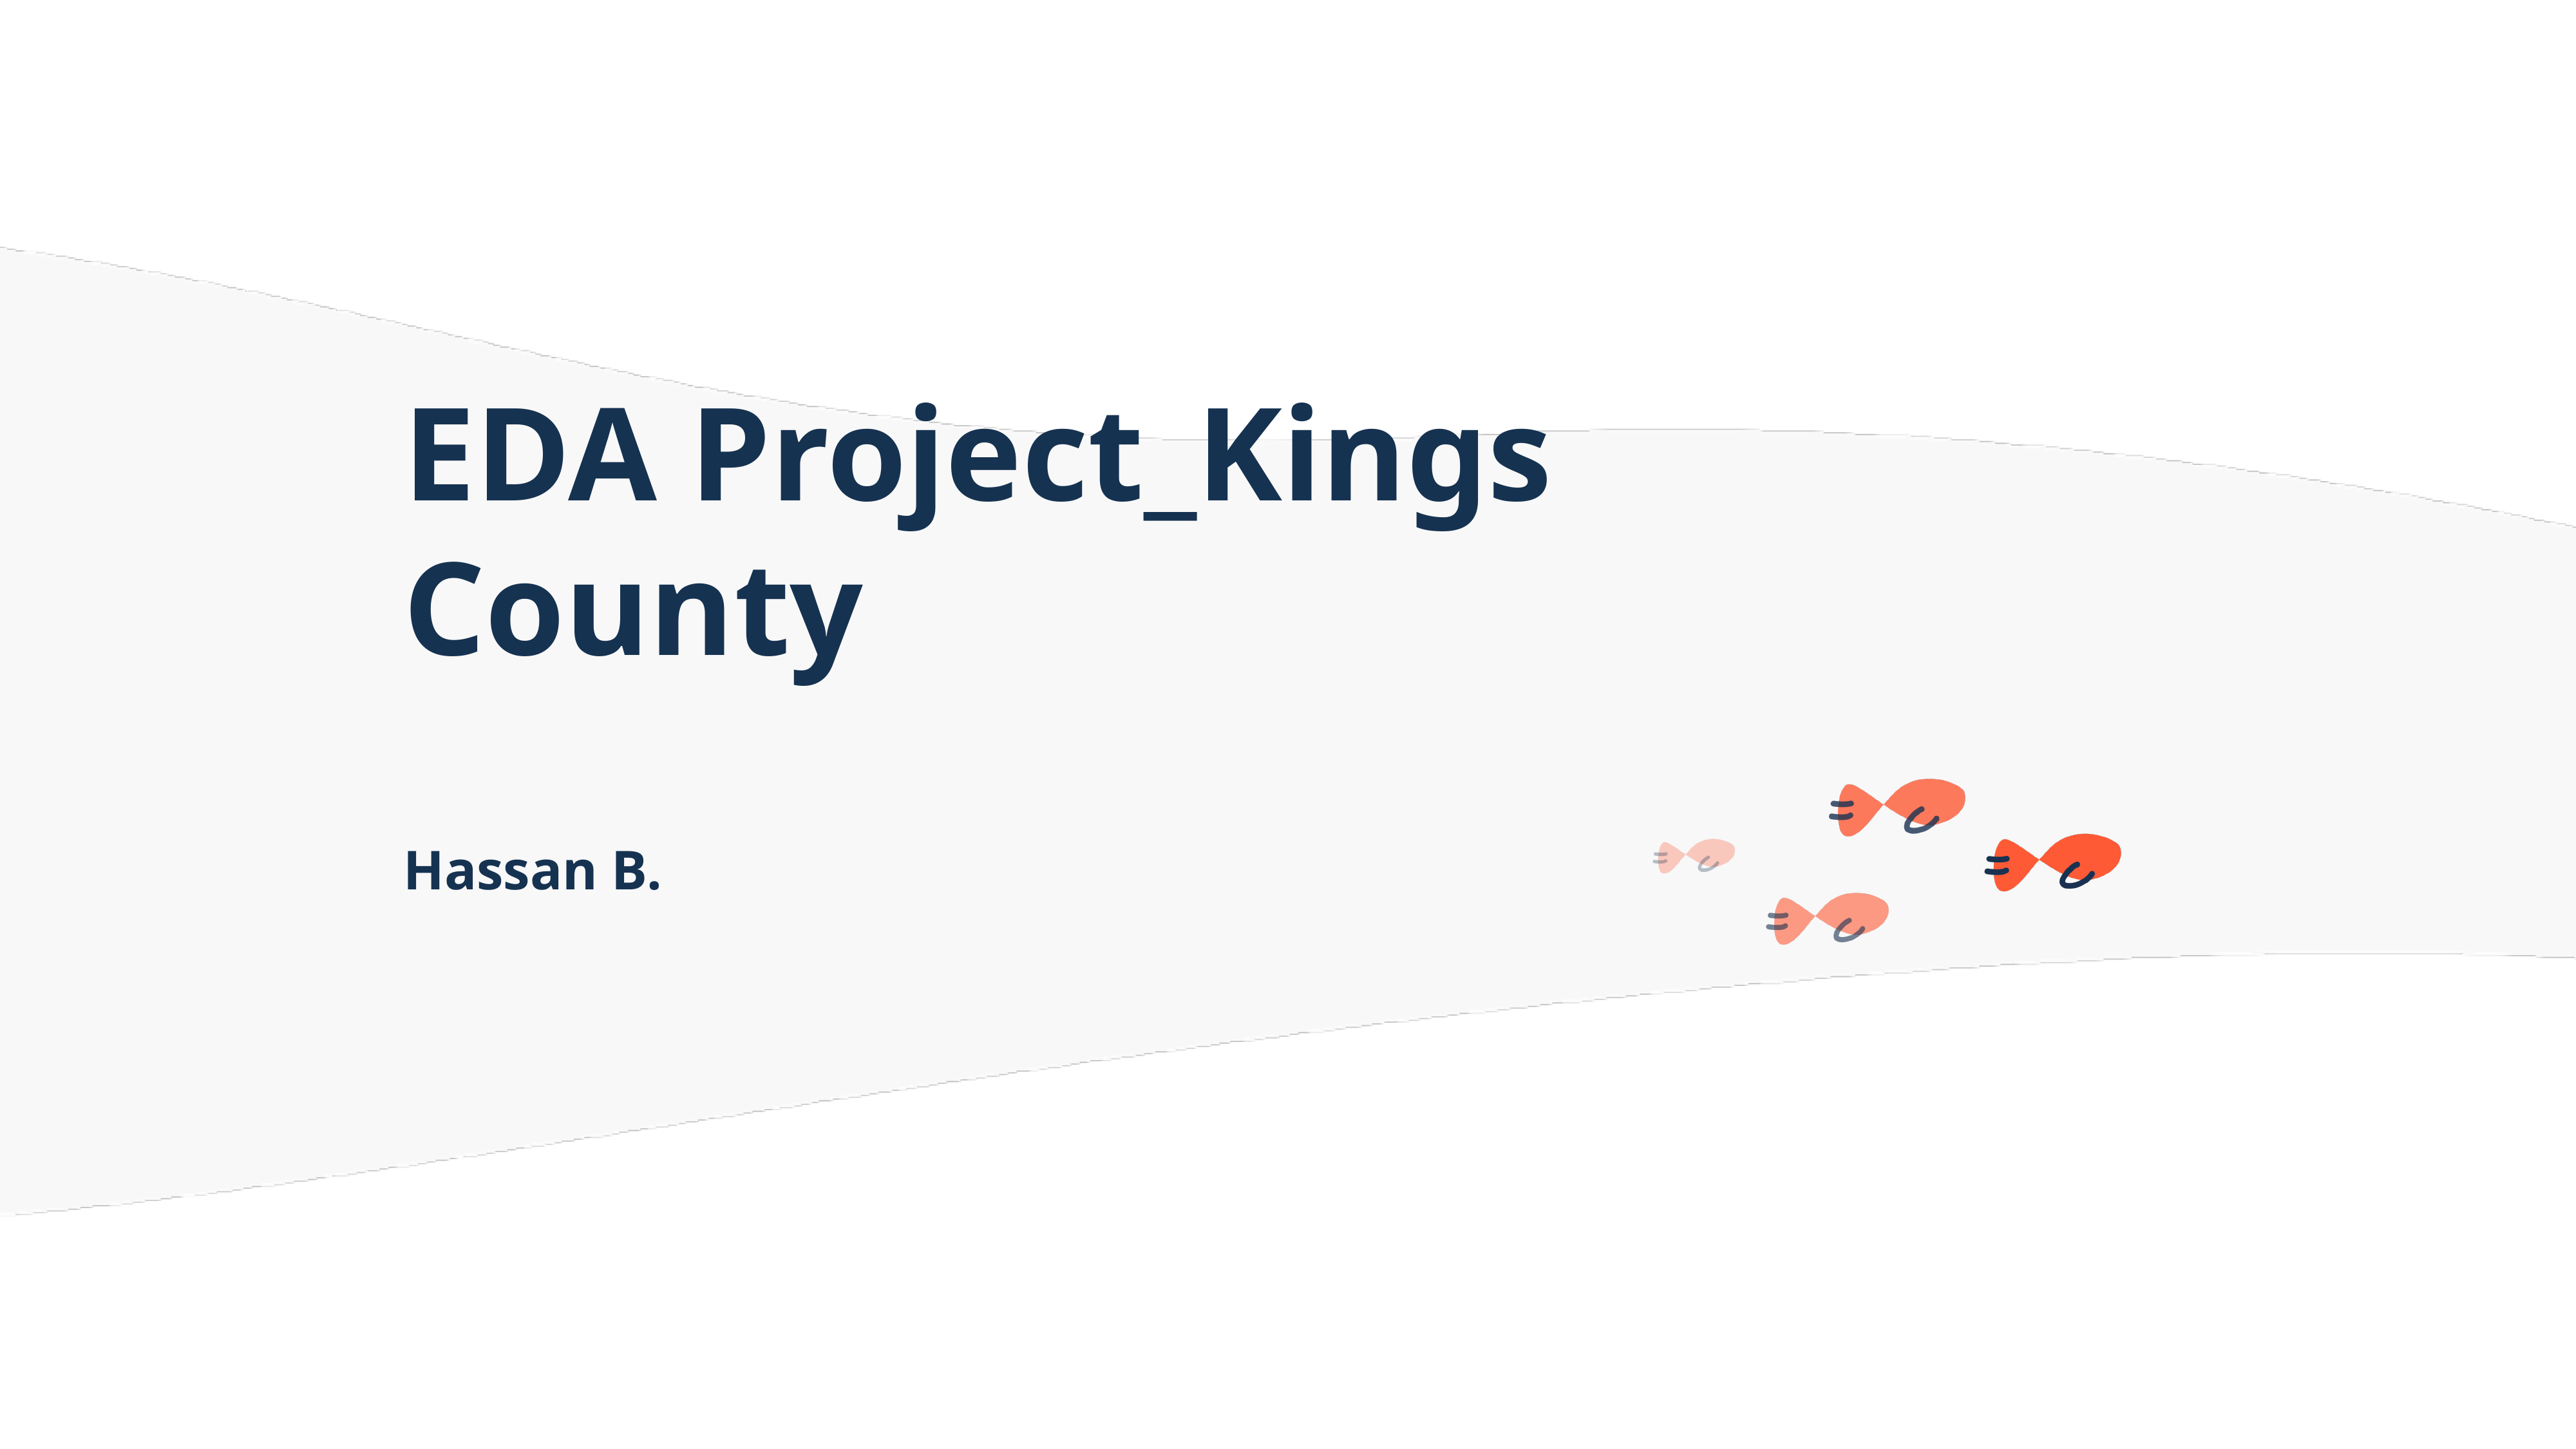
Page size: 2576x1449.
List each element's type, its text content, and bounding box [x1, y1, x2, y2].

text_box EDA Project_Kings County Hassan B. [398, 467, 1904, 805]
picture [0, 223, 2576, 1226]
